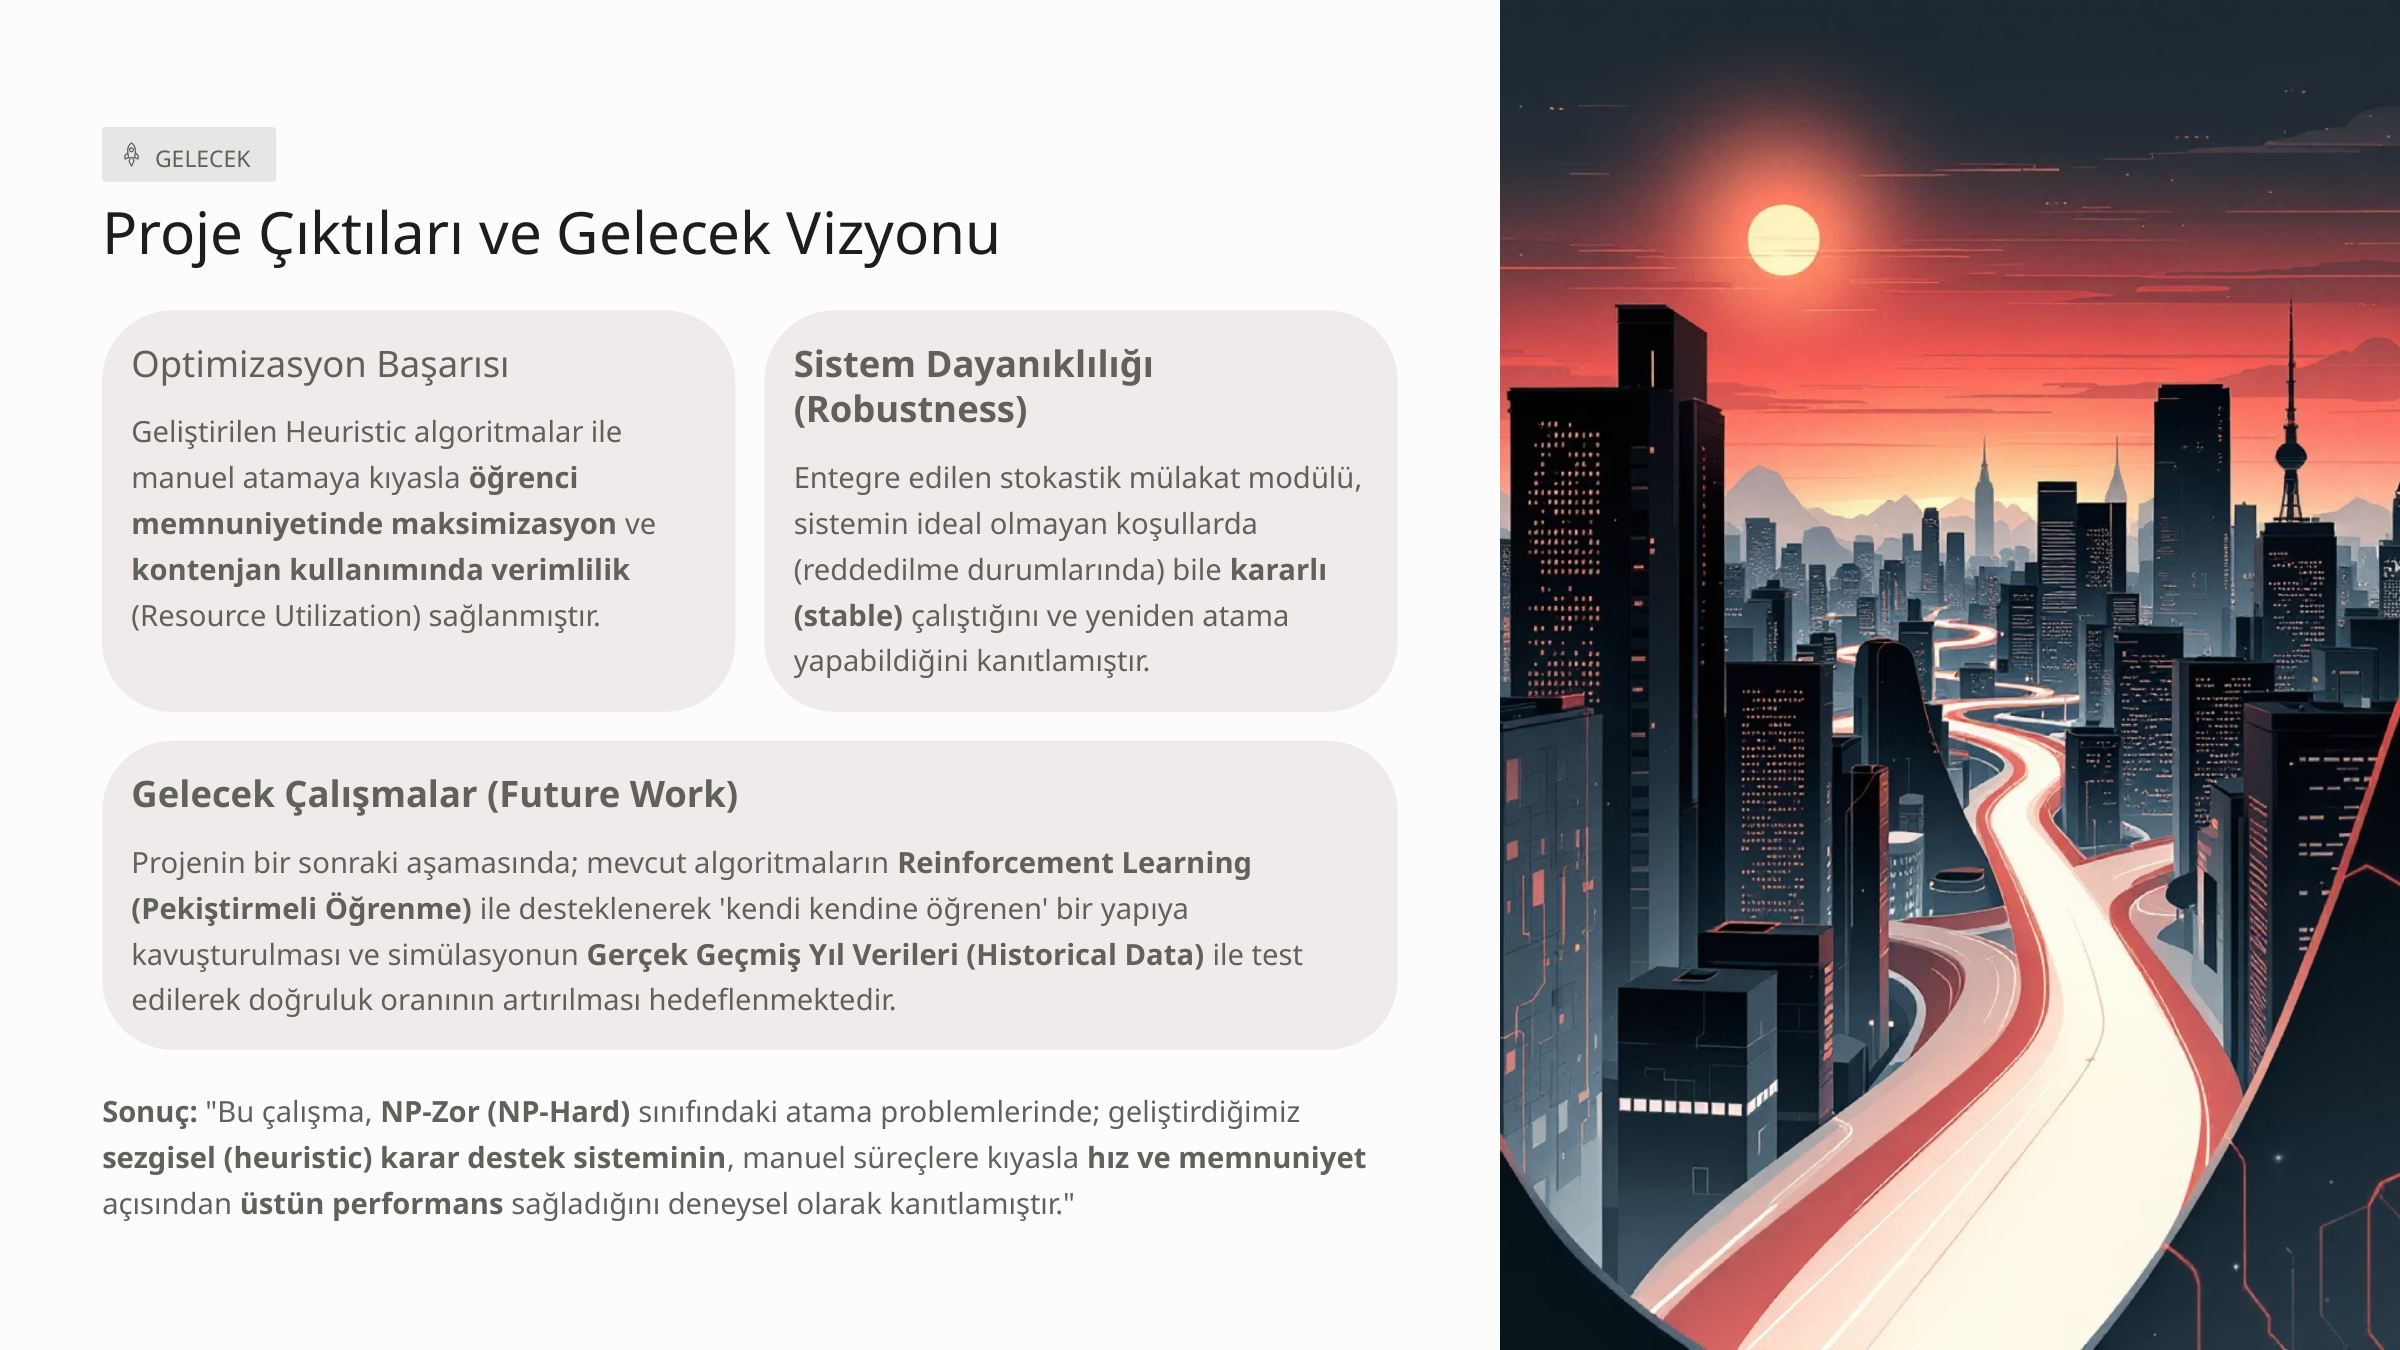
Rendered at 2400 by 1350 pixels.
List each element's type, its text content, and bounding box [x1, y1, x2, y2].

text_box Proje Çıktıları ve Gelecek Vizyonu [102, 193, 1086, 267]
text_box Sonuç: "Bu çalışma, NP-Zor (NP-Hard) sınıfındaki atama problemlerinde; geliştirdiğimiz sezgisel (heuristic) karar destek sisteminin, manuel süreçlere kıyasla hız ve memnuniyet açısından üstün performans sağladığını deneysel olarak kanıtlamıştır." [102, 1082, 1398, 1223]
text_box [102, 740, 1398, 1050]
picture [119, 142, 144, 167]
text_box Entegre edilen stokastik mülakat modülü, sistemin ideal olmayan koşullarda (reddedilme durumlarında) bile kararlı (stable) çalıştığını ve yeniden atama yapabildiğini kanıtlamıştır. [793, 448, 1369, 683]
text_box Geliştirilen Heuristic algoritmalar ile manuel atamaya kıyasla öğrenci memnuniyetinde maksimizasyon ve kontenjan kullanımında verimlilik (Resource Utilization) sağlanmıştır. [131, 402, 707, 637]
text_box Optimizasyon Başarısı [131, 339, 548, 386]
text_box [102, 127, 277, 182]
text_box Projenin bir sonraki aşamasında; mevcut algoritmaların Reinforcement Learning (Pekiştirmeli Öğrenme) ile desteklenerek 'kendi kendine öğrenen' bir yapıya kavuşturulması ve simülasyonun Gerçek Geçmiş Yıl Verileri (Historical Data) ile test edilerek doğruluk oranının artırılması hedeflenmektedir. [131, 833, 1369, 1021]
picture [1499, 0, 2400, 1350]
text_box Sistem Dayanıklılığı (Robustness) [793, 339, 1369, 431]
text_box GELECEK [154, 135, 259, 174]
text_box [764, 310, 1398, 712]
text_box Gelecek Çalışmalar (Future Work) [131, 770, 772, 816]
text_box [102, 310, 736, 712]
